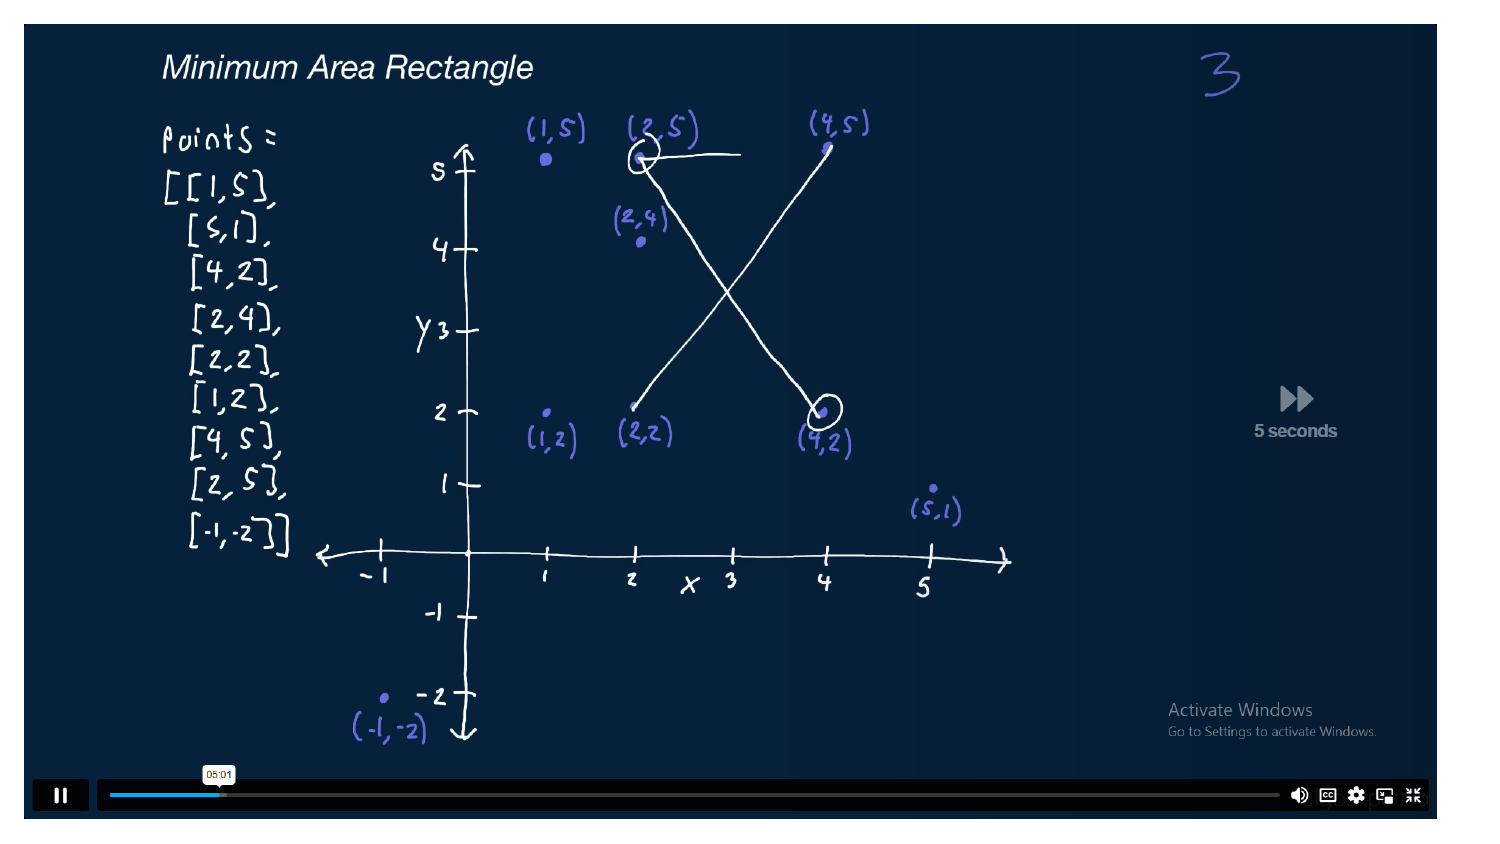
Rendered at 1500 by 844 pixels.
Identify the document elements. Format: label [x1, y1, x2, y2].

picture [24, 24, 1437, 819]
